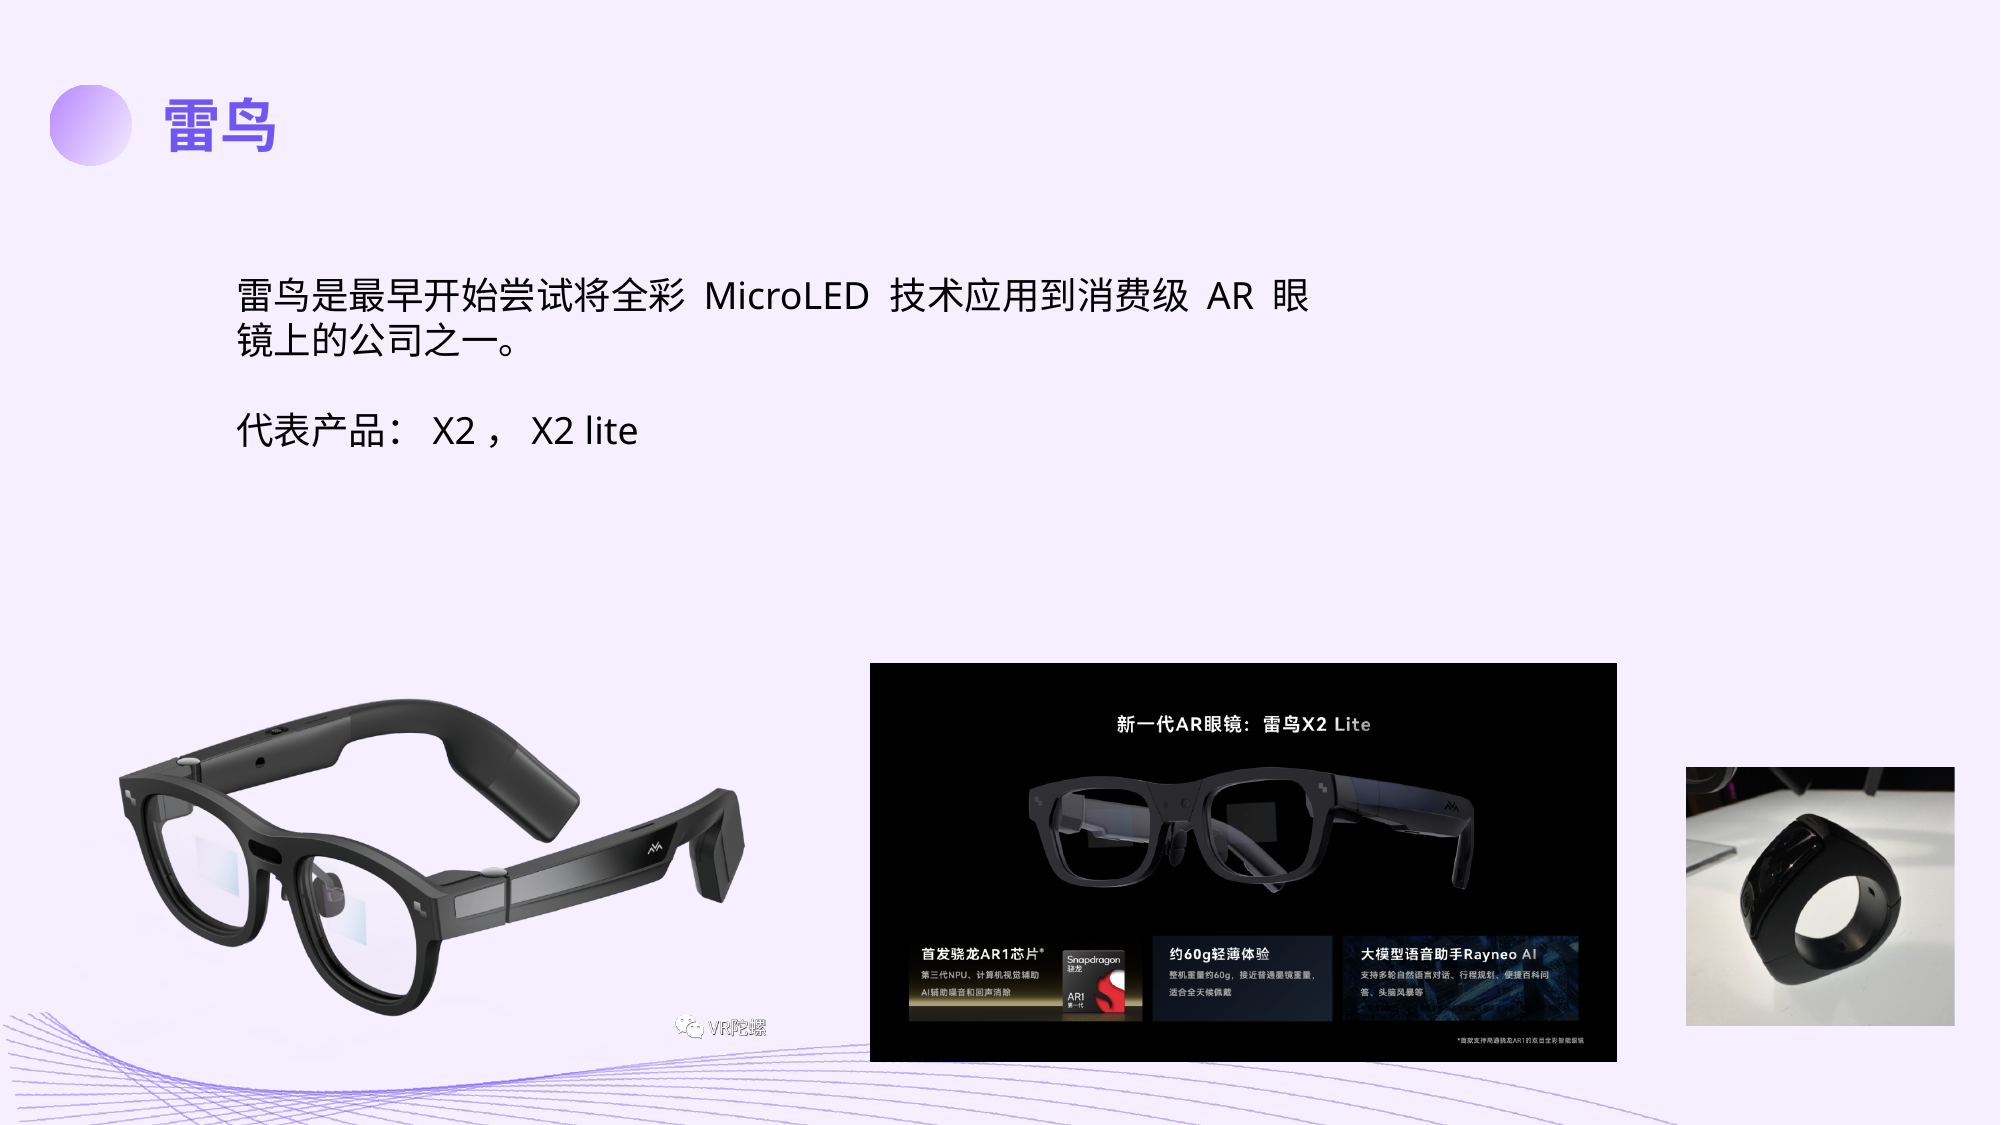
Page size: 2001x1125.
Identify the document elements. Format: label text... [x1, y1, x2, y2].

picture [27, 609, 2001, 1125]
list 雷鸟 [162, 97, 281, 609]
text_box 雷鸟是最早开始尝试将全彩 MicroLED 技术应用到消费级 AR 眼镜上的公司之一。 代表产品：X2，X2 lite [221, 264, 1357, 459]
